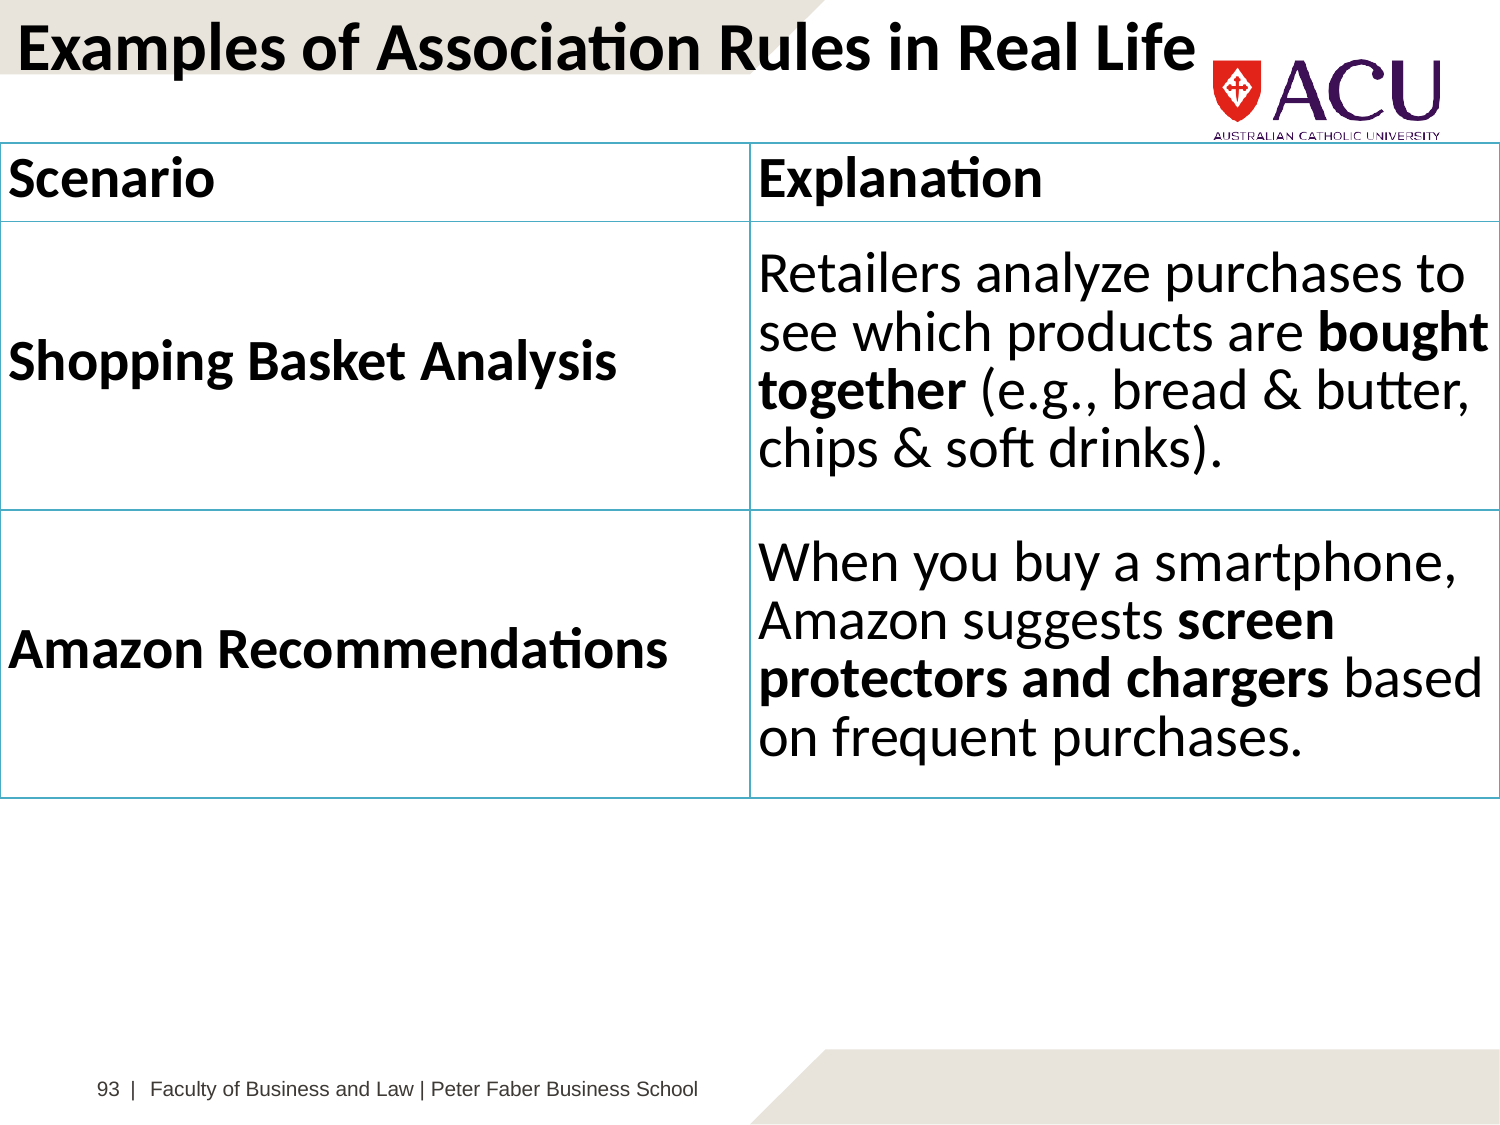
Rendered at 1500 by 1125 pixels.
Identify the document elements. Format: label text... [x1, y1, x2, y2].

text_box Examples of Association Rules in Real Life [2, 0, 1215, 92]
table_header Explanation [751, 144, 1499, 221]
table_cell When you buy a smartphone, Amazon suggests screen protectors and chargers based on frequent purchases. [751, 511, 1499, 797]
table_cell Retailers analyze purchases to see which products are bought together (e.g., bread & butter, chips & soft drinks). [751, 222, 1499, 509]
table_cell Shopping Basket Analysis [1, 222, 749, 509]
table_cell Amazon Recommendations [1, 511, 749, 797]
picture [1213, 59, 1440, 140]
slide_number 93 | Faculty of Business and Law | Peter Faber Business School [90, 1075, 703, 1125]
table_header Scenario [1, 144, 749, 221]
